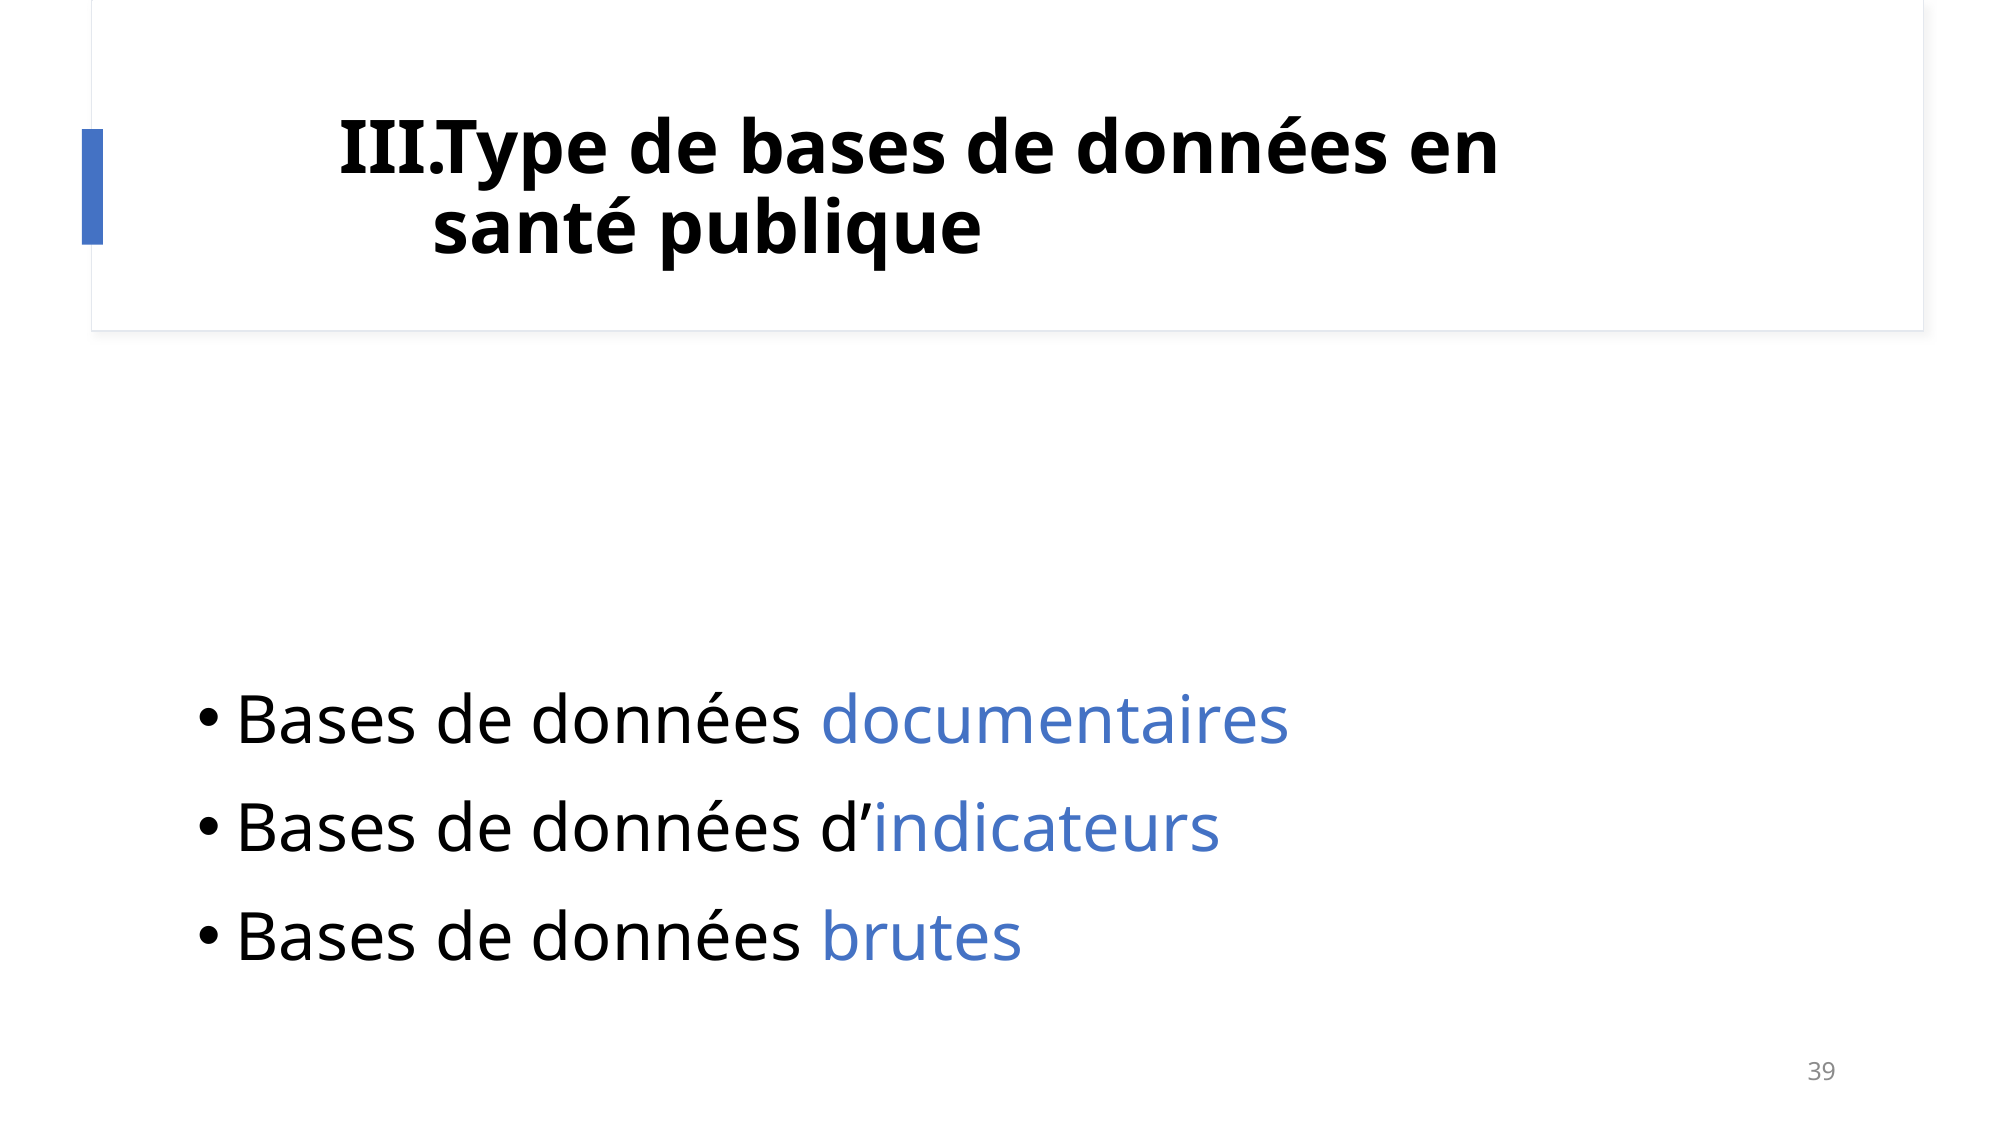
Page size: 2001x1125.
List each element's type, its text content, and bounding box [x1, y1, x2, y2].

list Bases de données documentaires Bases de données d’indicateurs Bases de données brutes [183, 406, 1851, 1013]
title Type de bases de données en santé publique [324, 101, 1675, 277]
slide_number 39 [1401, 1042, 1851, 1103]
